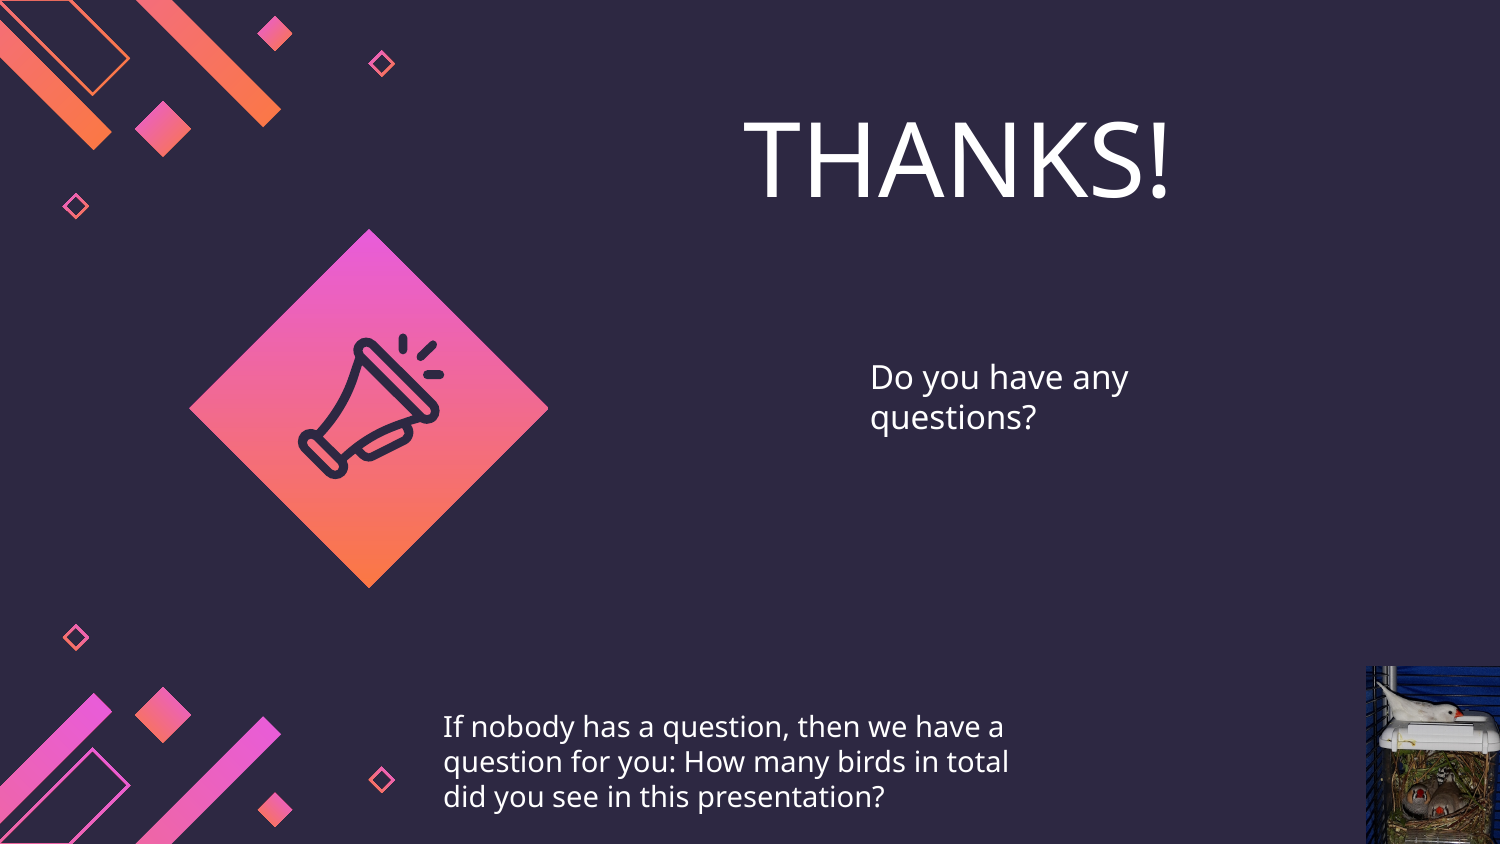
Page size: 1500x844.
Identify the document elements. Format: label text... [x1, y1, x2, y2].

picture [733, 602, 1500, 844]
title THANKS! [728, 110, 1402, 203]
subtitle Do you have any questions? [854, 340, 1319, 537]
text_box [189, 228, 549, 588]
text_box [296, 333, 445, 480]
text_box If nobody has a question, then we have a question for you: How many birds in total did you see in this presentation? [428, 693, 1051, 757]
